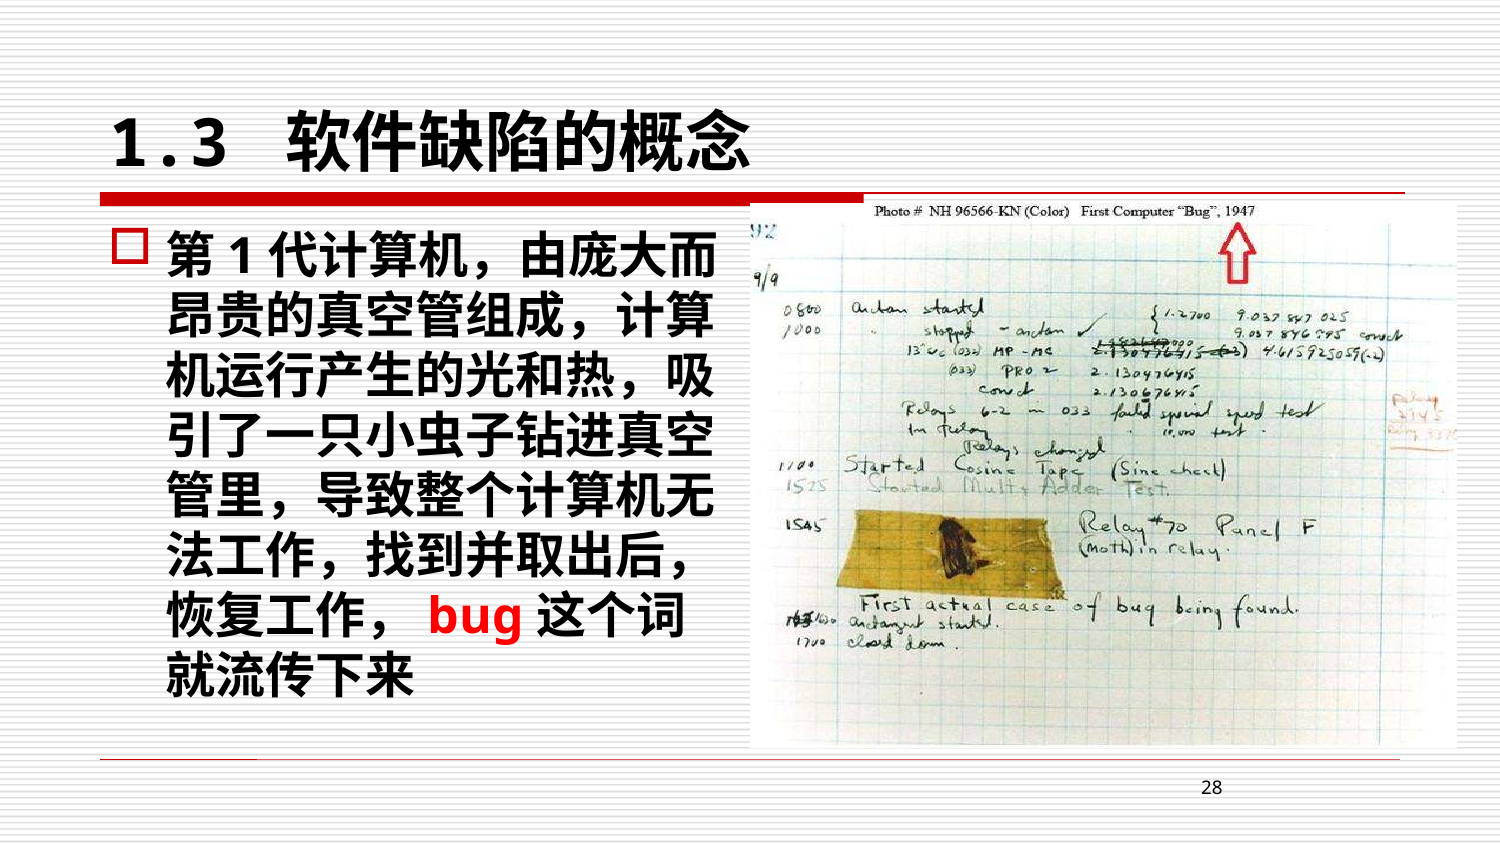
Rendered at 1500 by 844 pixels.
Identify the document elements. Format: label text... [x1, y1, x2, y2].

text_box 28 [993, 768, 1238, 827]
picture [0, 0, 1500, 844]
title 1.3 软件缺陷的概念 [94, 37, 1407, 188]
list 第1代计算机，由庞大而昂贵的真空管组成，计算机运行产生的光和热，吸引了一只小虫子钻进真空管里，导致整个计算机无法工作，找到并取出后，恢复工作，bug这个词就流传下来 [93, 215, 745, 741]
